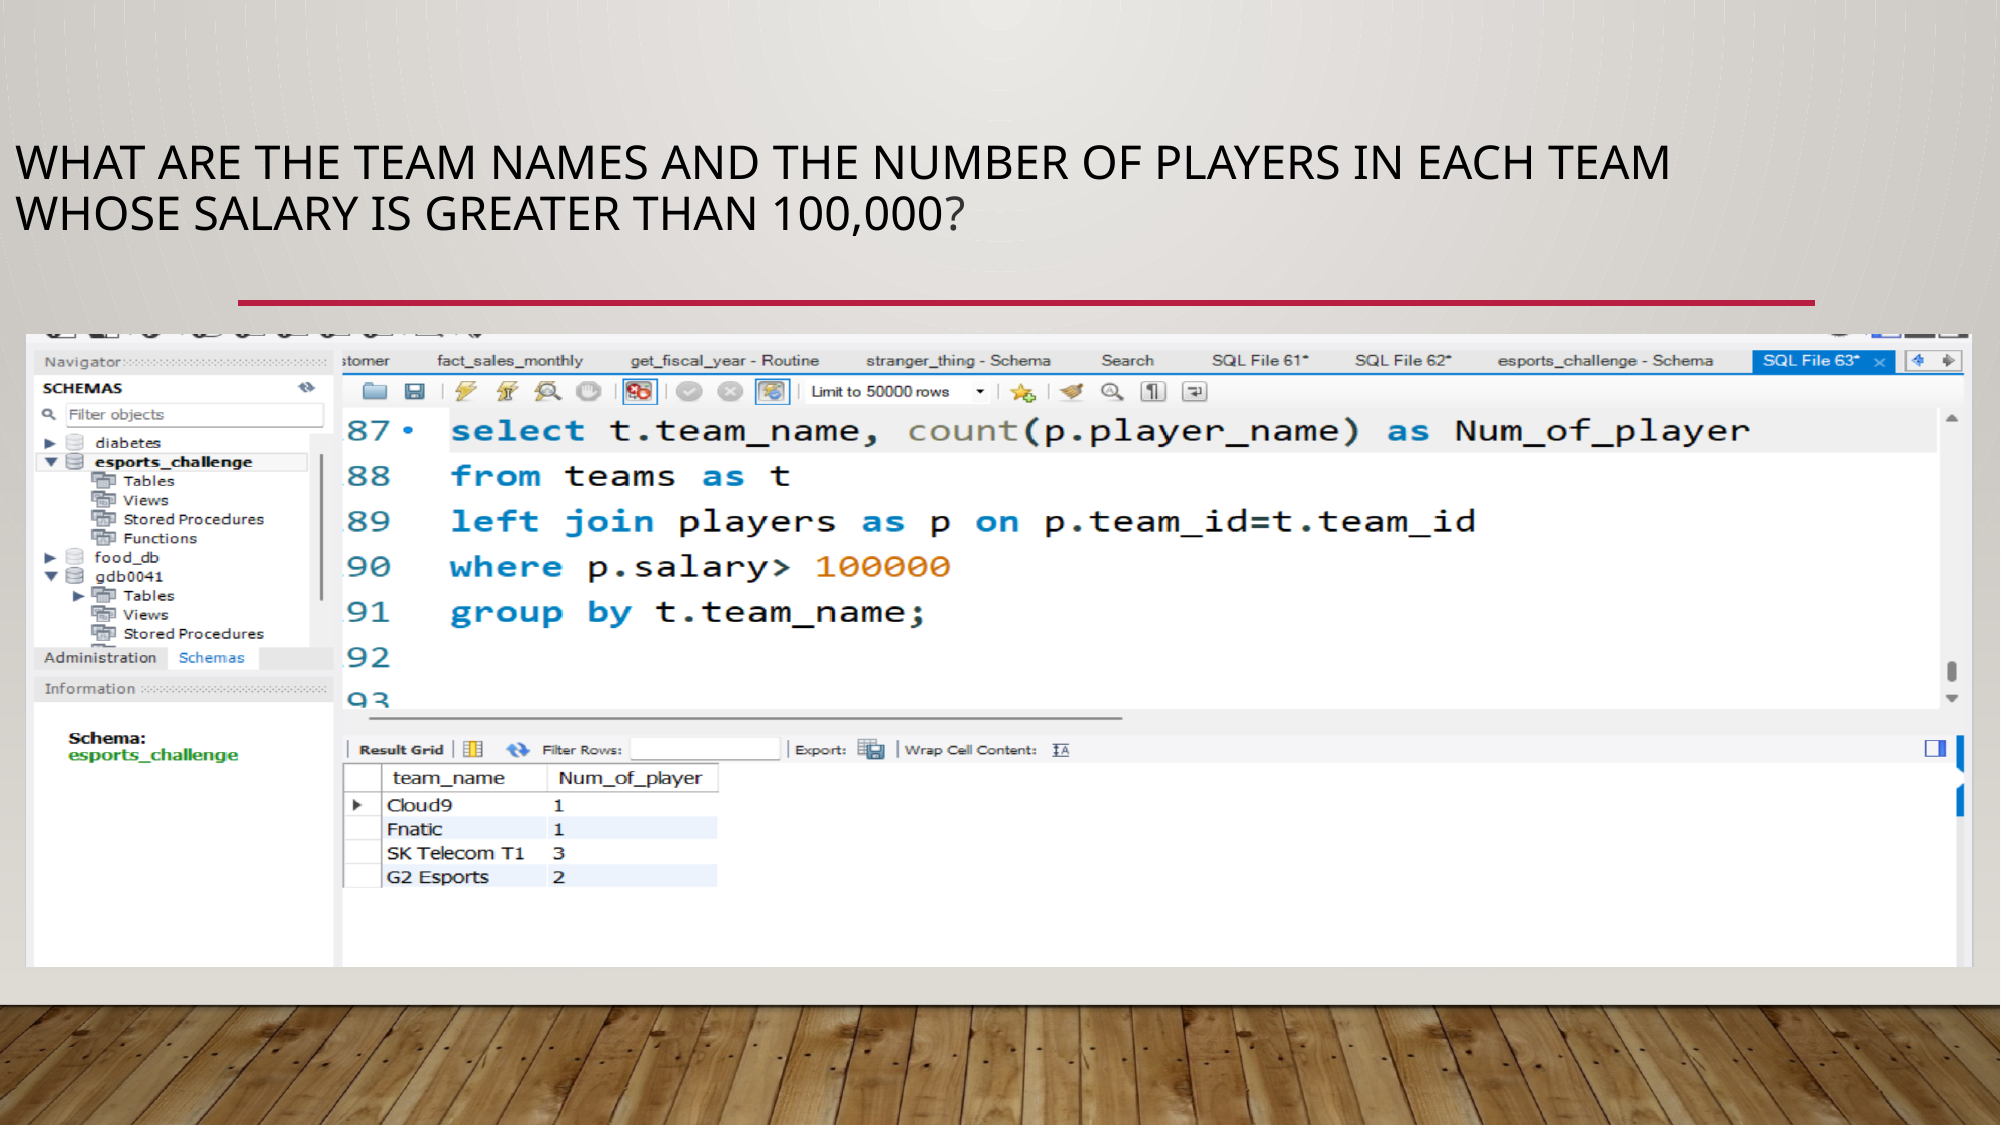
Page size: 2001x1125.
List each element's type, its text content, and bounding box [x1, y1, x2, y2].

picture [0, 1005, 2000, 1125]
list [25, 334, 1974, 967]
title What are the team names and the number of players in each team whose salary is greater than 100,000? [0, 131, 1814, 305]
